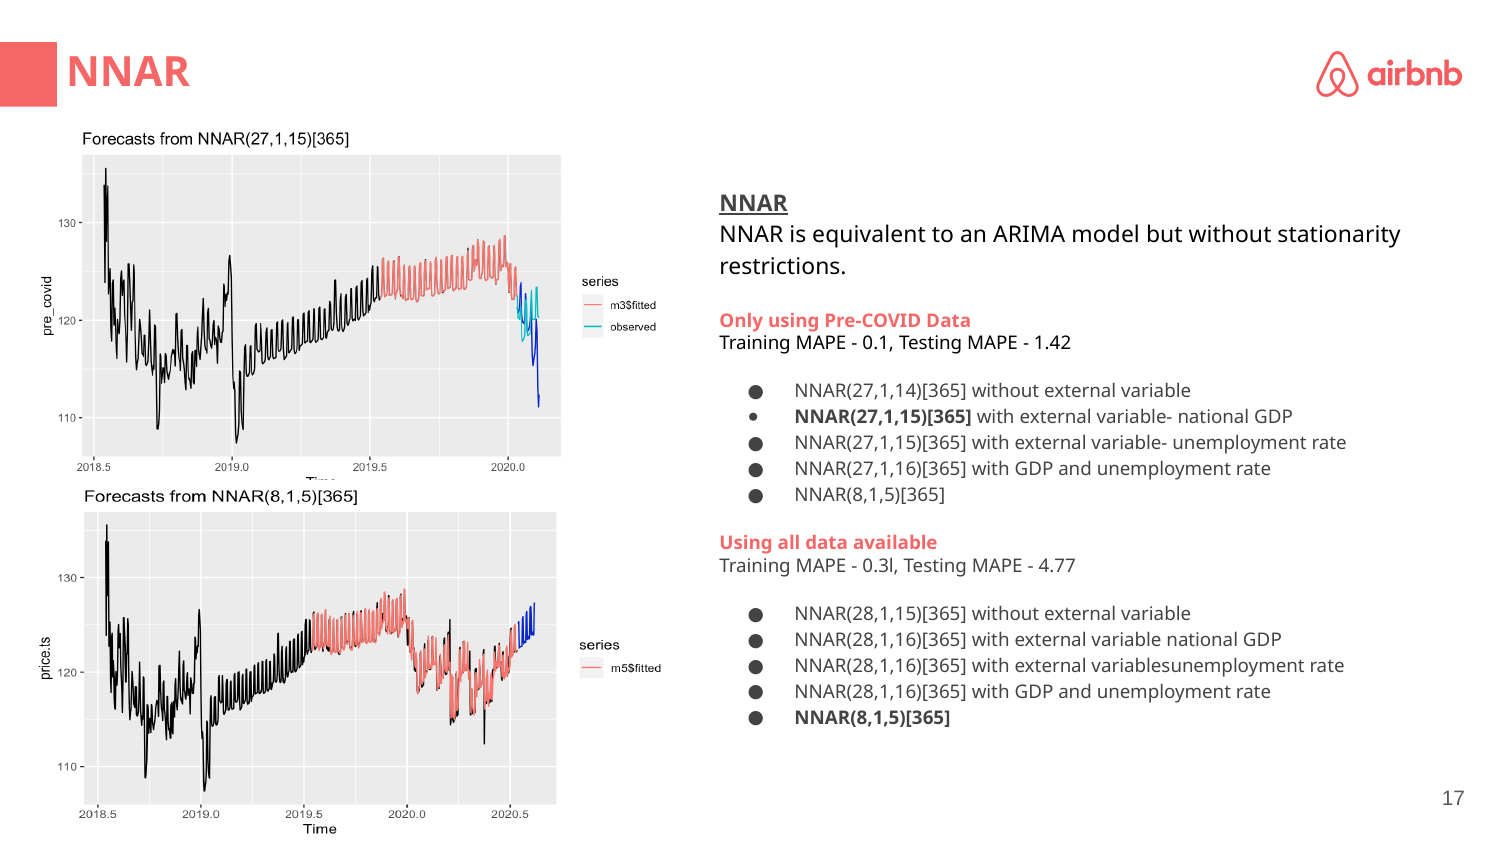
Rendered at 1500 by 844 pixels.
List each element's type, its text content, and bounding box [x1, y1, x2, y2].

slide_number ‹#› [1389, 764, 1480, 830]
picture [36, 130, 665, 481]
picture [34, 486, 667, 837]
title NNAR [51, 29, 1449, 124]
picture [1449, 33, 1480, 115]
list NNAR NNAR is equivalent to an ARIMA model but without stationarity restrictions. Only using Pre-COVID Data Training MAPE - 0.1, Testing MAPE - 1.42 NNAR(27,1,14)[365] without external variable NNAR(27,1,15)[365] with external variable- national GDP NNAR(27,1,15)[365] with external variable- unemployment rate NNAR(27,1,16)[365] with GDP and unemployment rate NNAR(8,1,5)[365] Using all data available Training MAPE - 0.3l, Testing MAPE - 4.77 NNAR(28,1,15)[365] without external variable NNAR(28,1,16)[365] with external variable national GDP NNAR(28,1,16)[365] with external variablesunemployment rate NNAR(28,1,16)[365] with GDP and unemployment rate NNAR(8,1,5)[365] [704, 173, 1466, 844]
